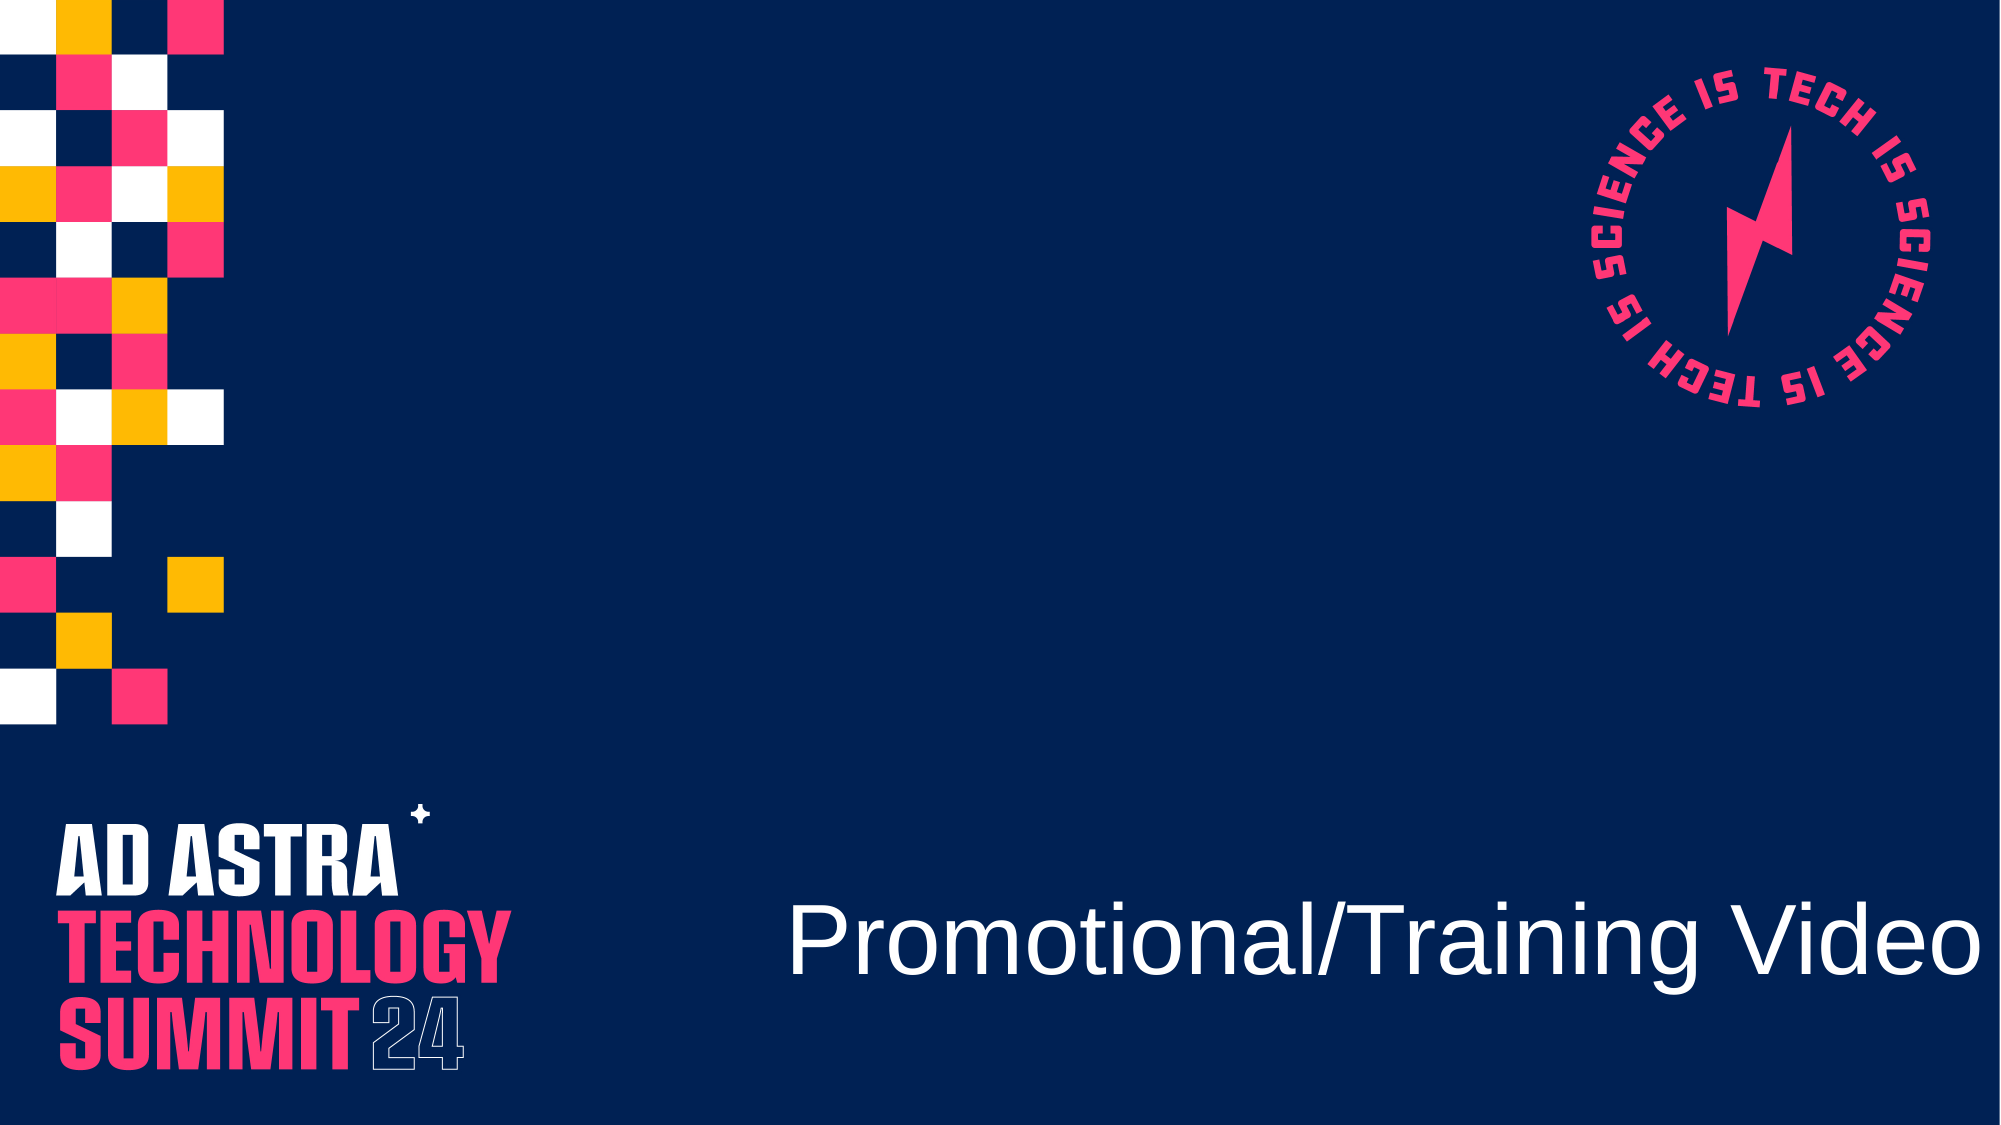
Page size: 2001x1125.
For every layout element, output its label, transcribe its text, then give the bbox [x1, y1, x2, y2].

picture [0, 0, 2000, 1125]
title Promotional/Training Video [770, 846, 2000, 1004]
